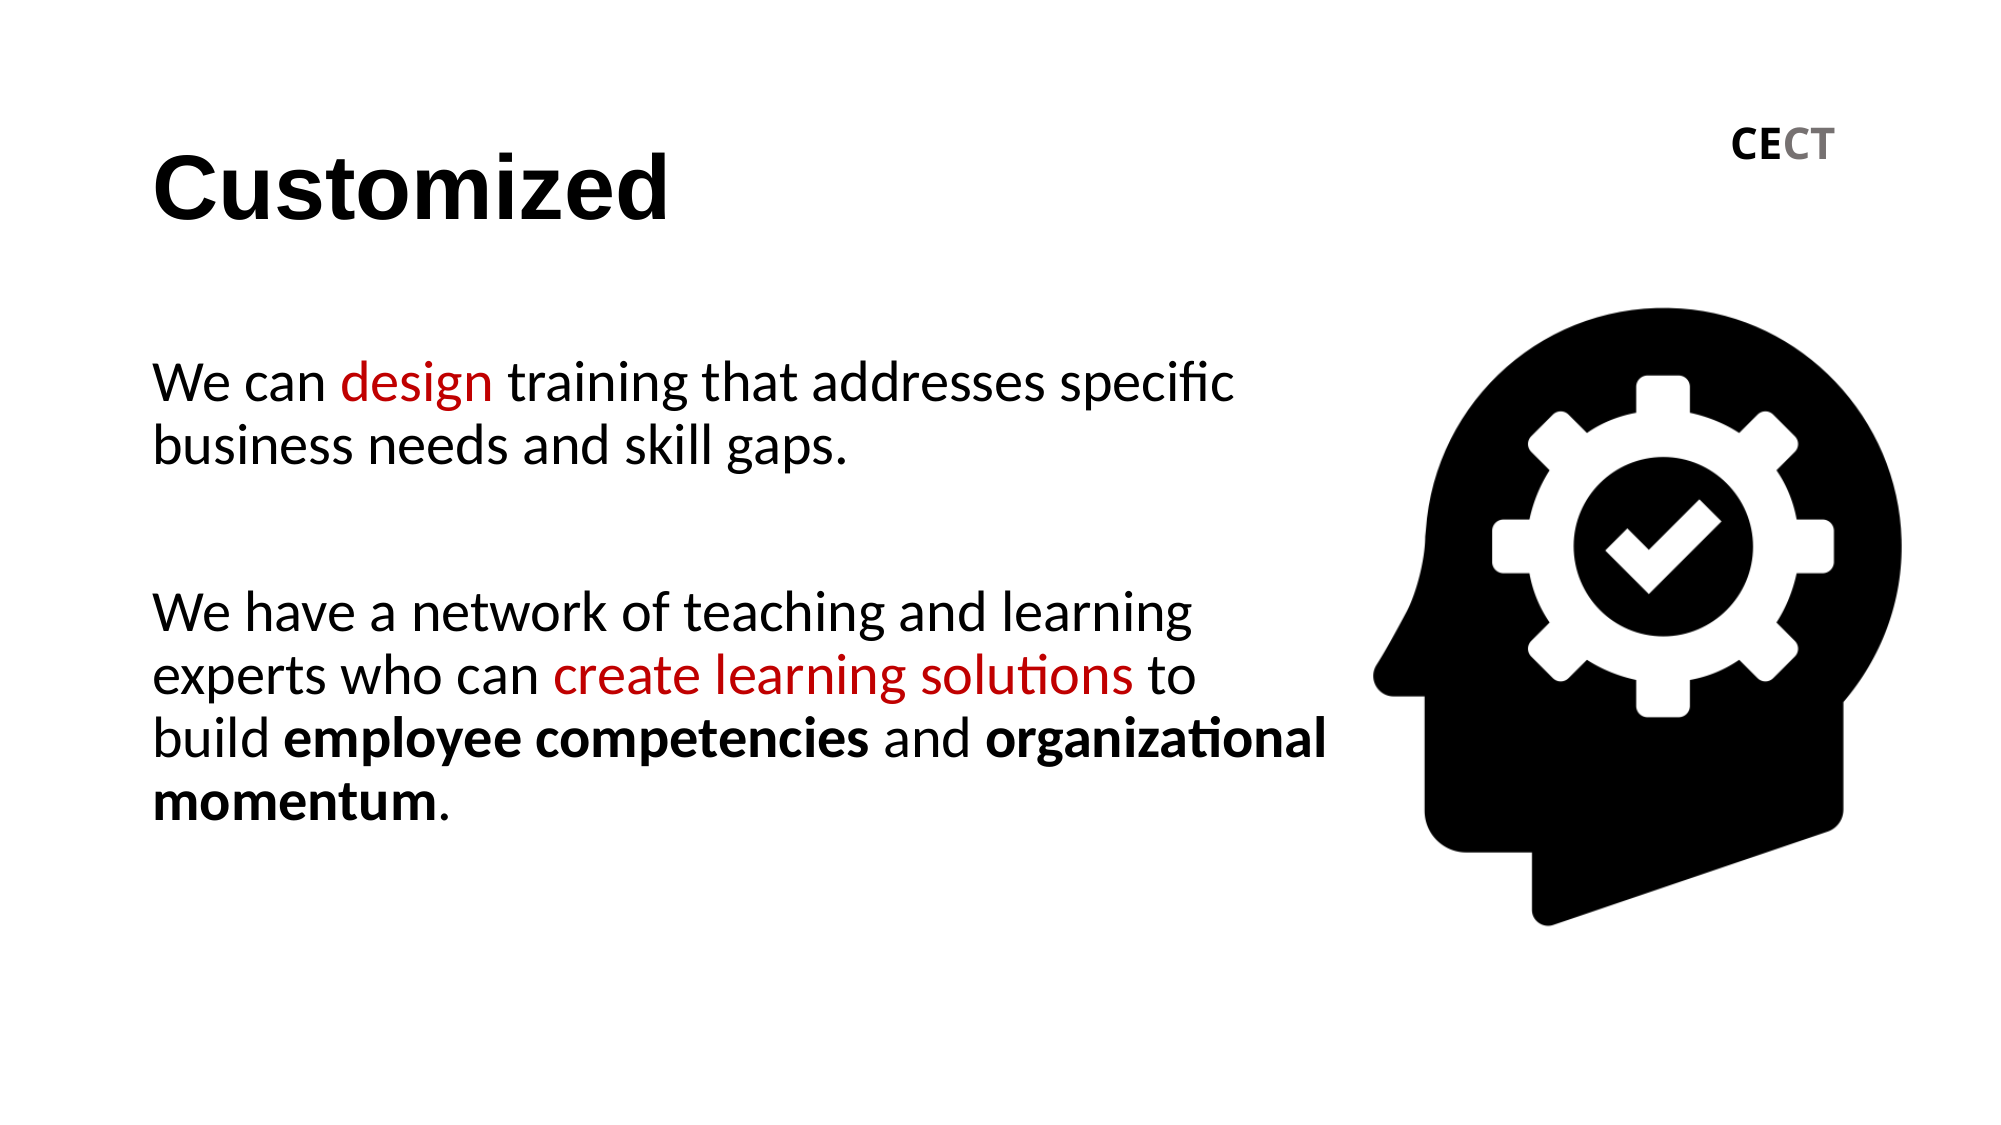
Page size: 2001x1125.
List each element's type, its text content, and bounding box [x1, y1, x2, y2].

picture [1289, 301, 1962, 937]
title Customized [137, 108, 1496, 271]
text_box CECT [1715, 101, 1863, 189]
list We can design training that addresses specific business needs and skill gaps. We have a network of teaching and learning experts who can create learning solutions to build employee competencies and organizational momentum. [137, 343, 1343, 1014]
